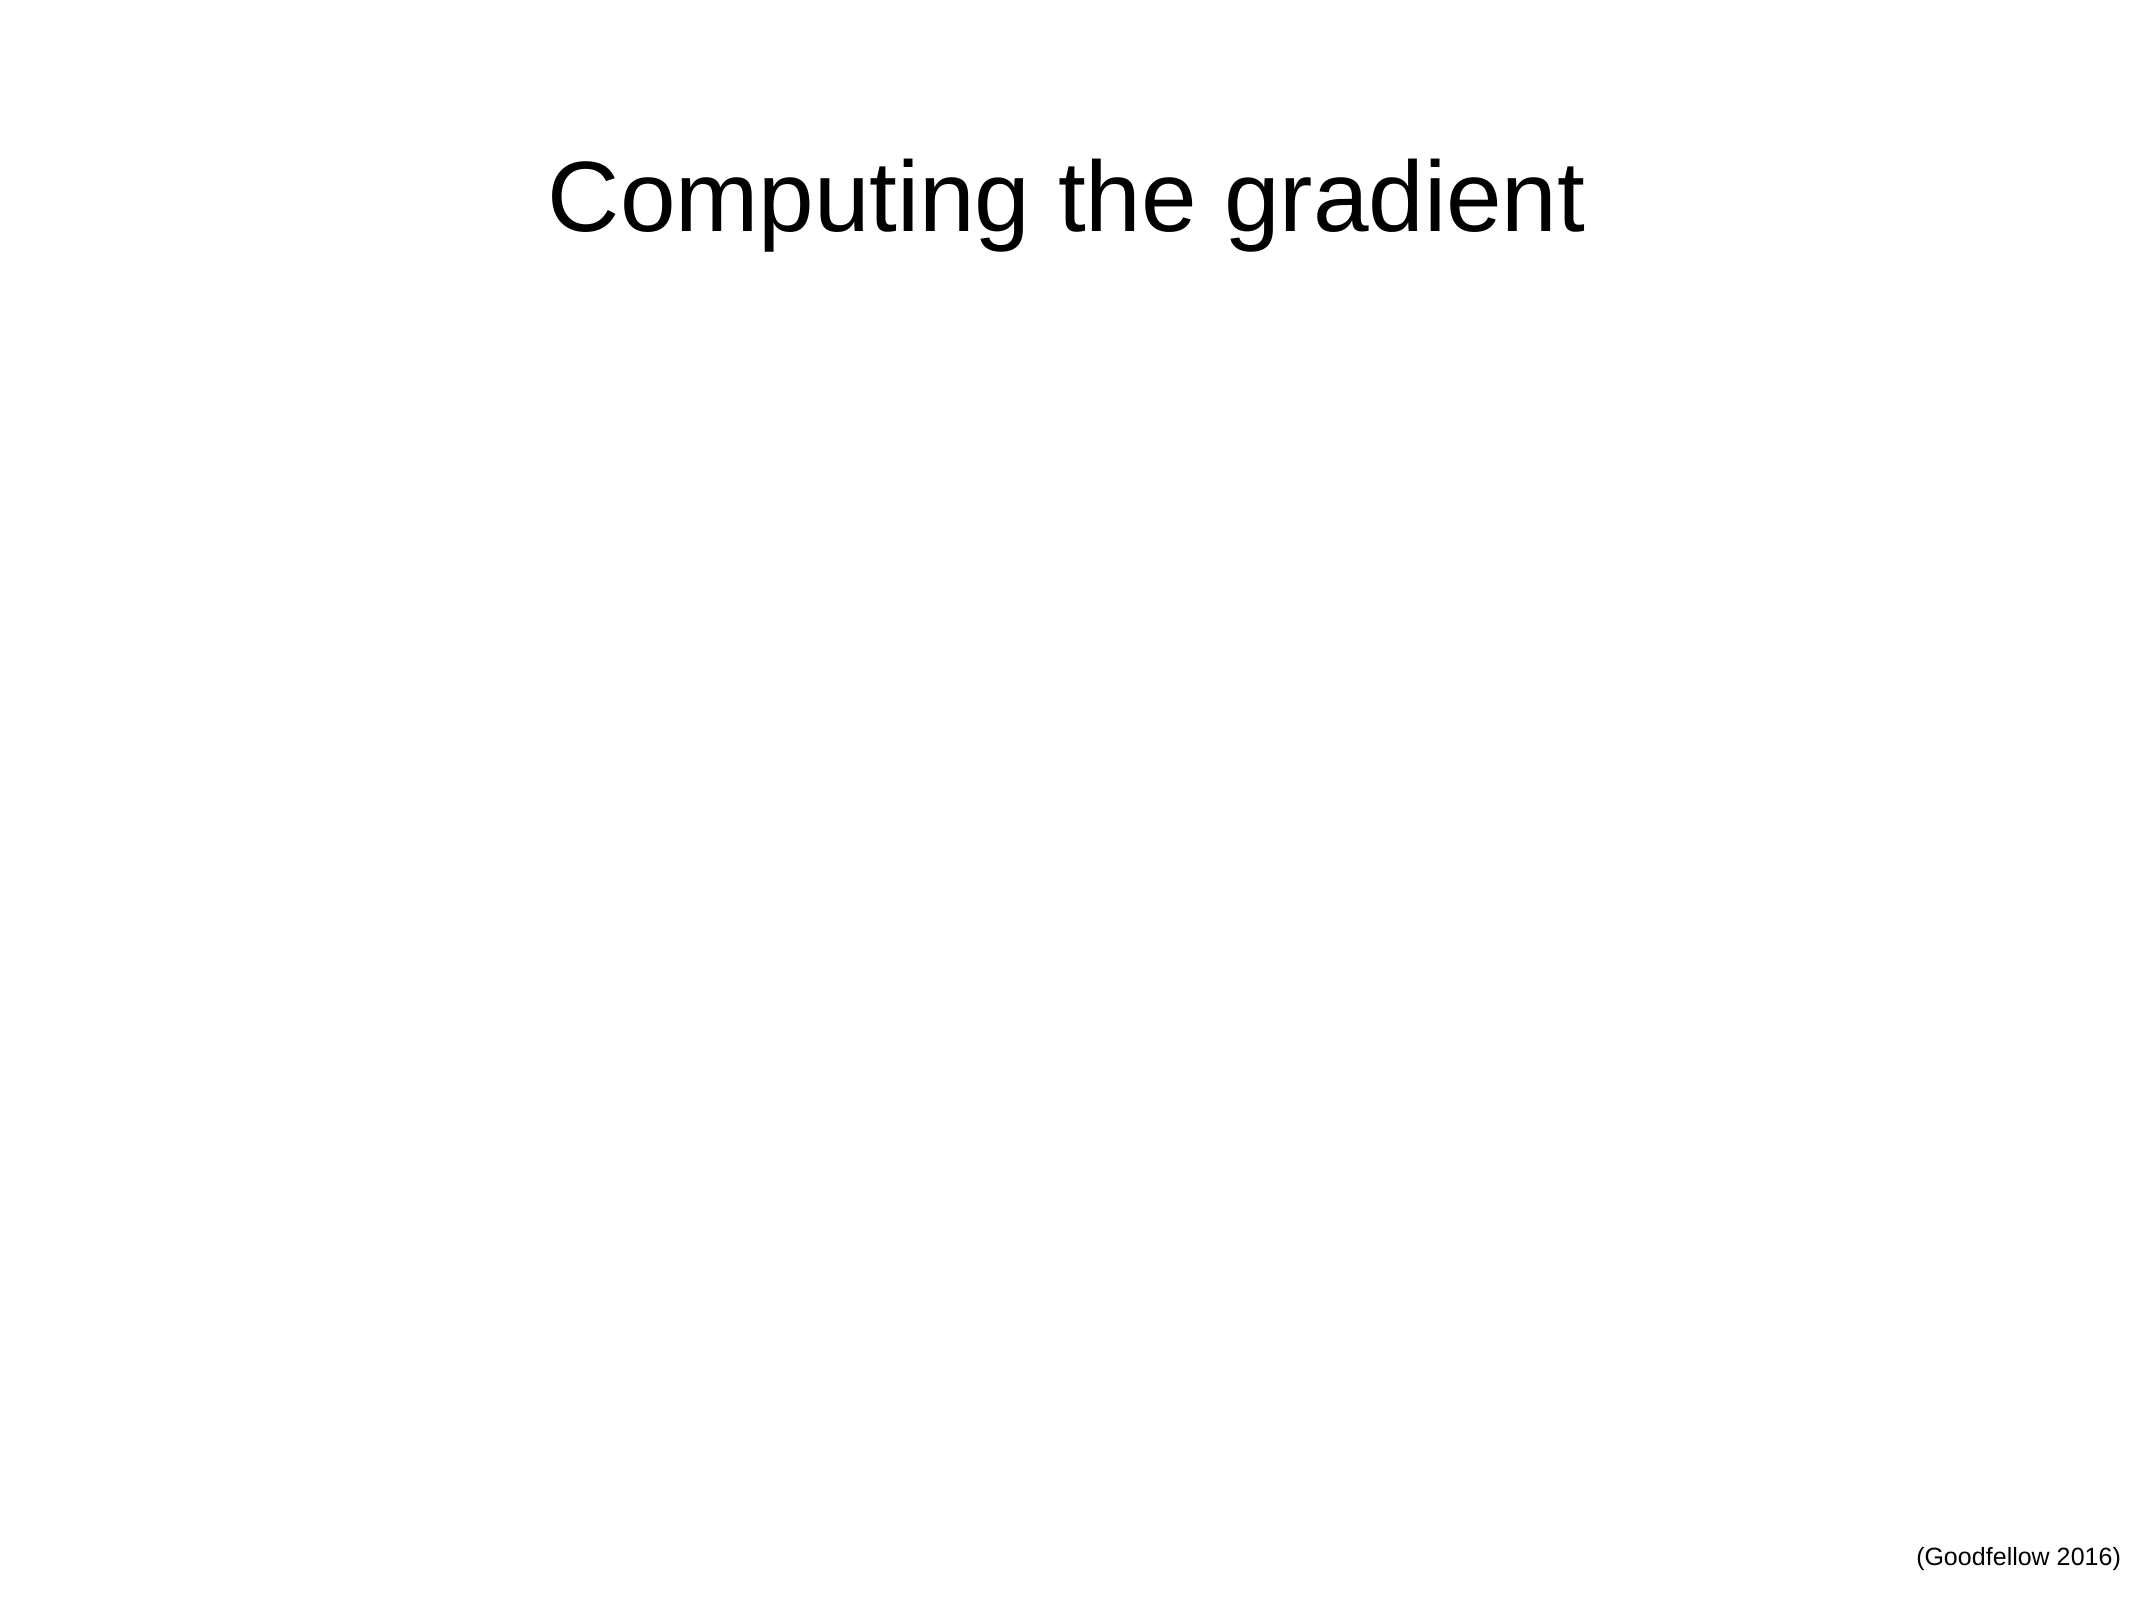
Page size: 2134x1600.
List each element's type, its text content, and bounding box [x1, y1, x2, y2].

title Computing the gradient [155, 72, 1978, 311]
